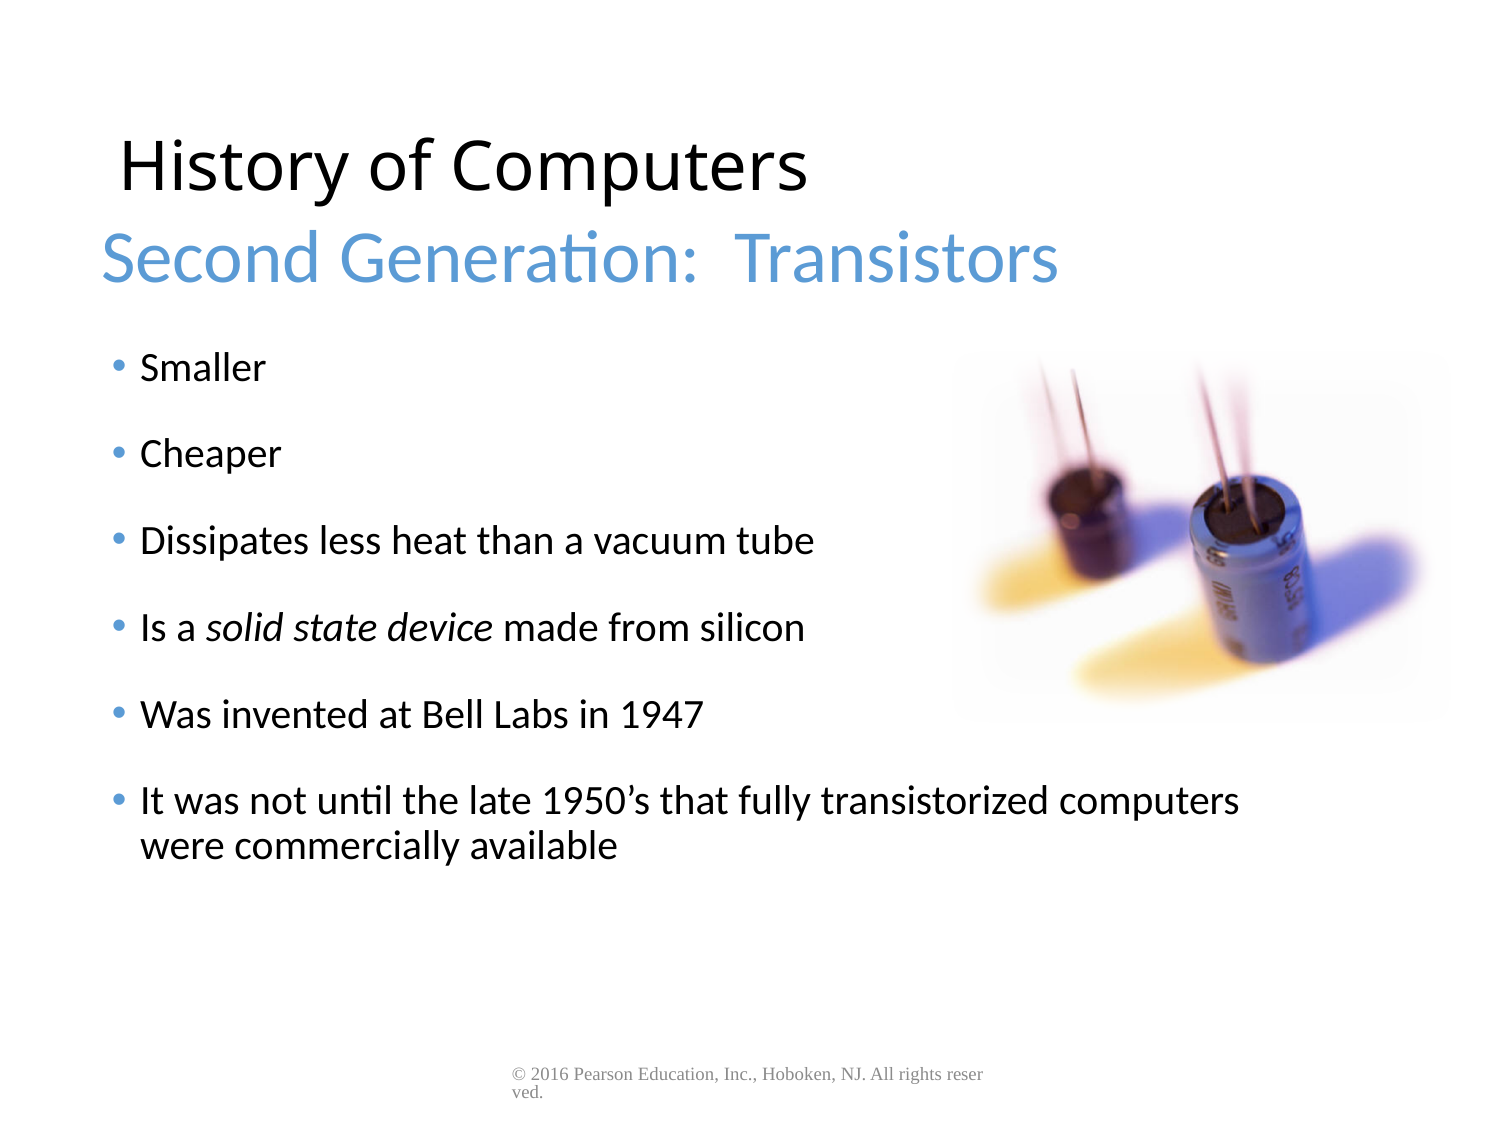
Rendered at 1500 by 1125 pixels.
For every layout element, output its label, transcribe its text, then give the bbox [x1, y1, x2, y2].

title History of Computers [103, 59, 1397, 278]
list Smaller Cheaper Dissipates less heat than a vacuum tube Is a solid state device made from silicon Was invented at Bell Labs in 1947 It was not until the late 1950’s that fully transistorized computers were commercially available [87, 337, 1328, 1063]
footer © 2016 Pearson Education, Inc., Hoboken, NJ. All rights reserved. [496, 1042, 1004, 1103]
picture [949, 349, 1452, 724]
list Second Generation: Transistors [86, 210, 1258, 338]
